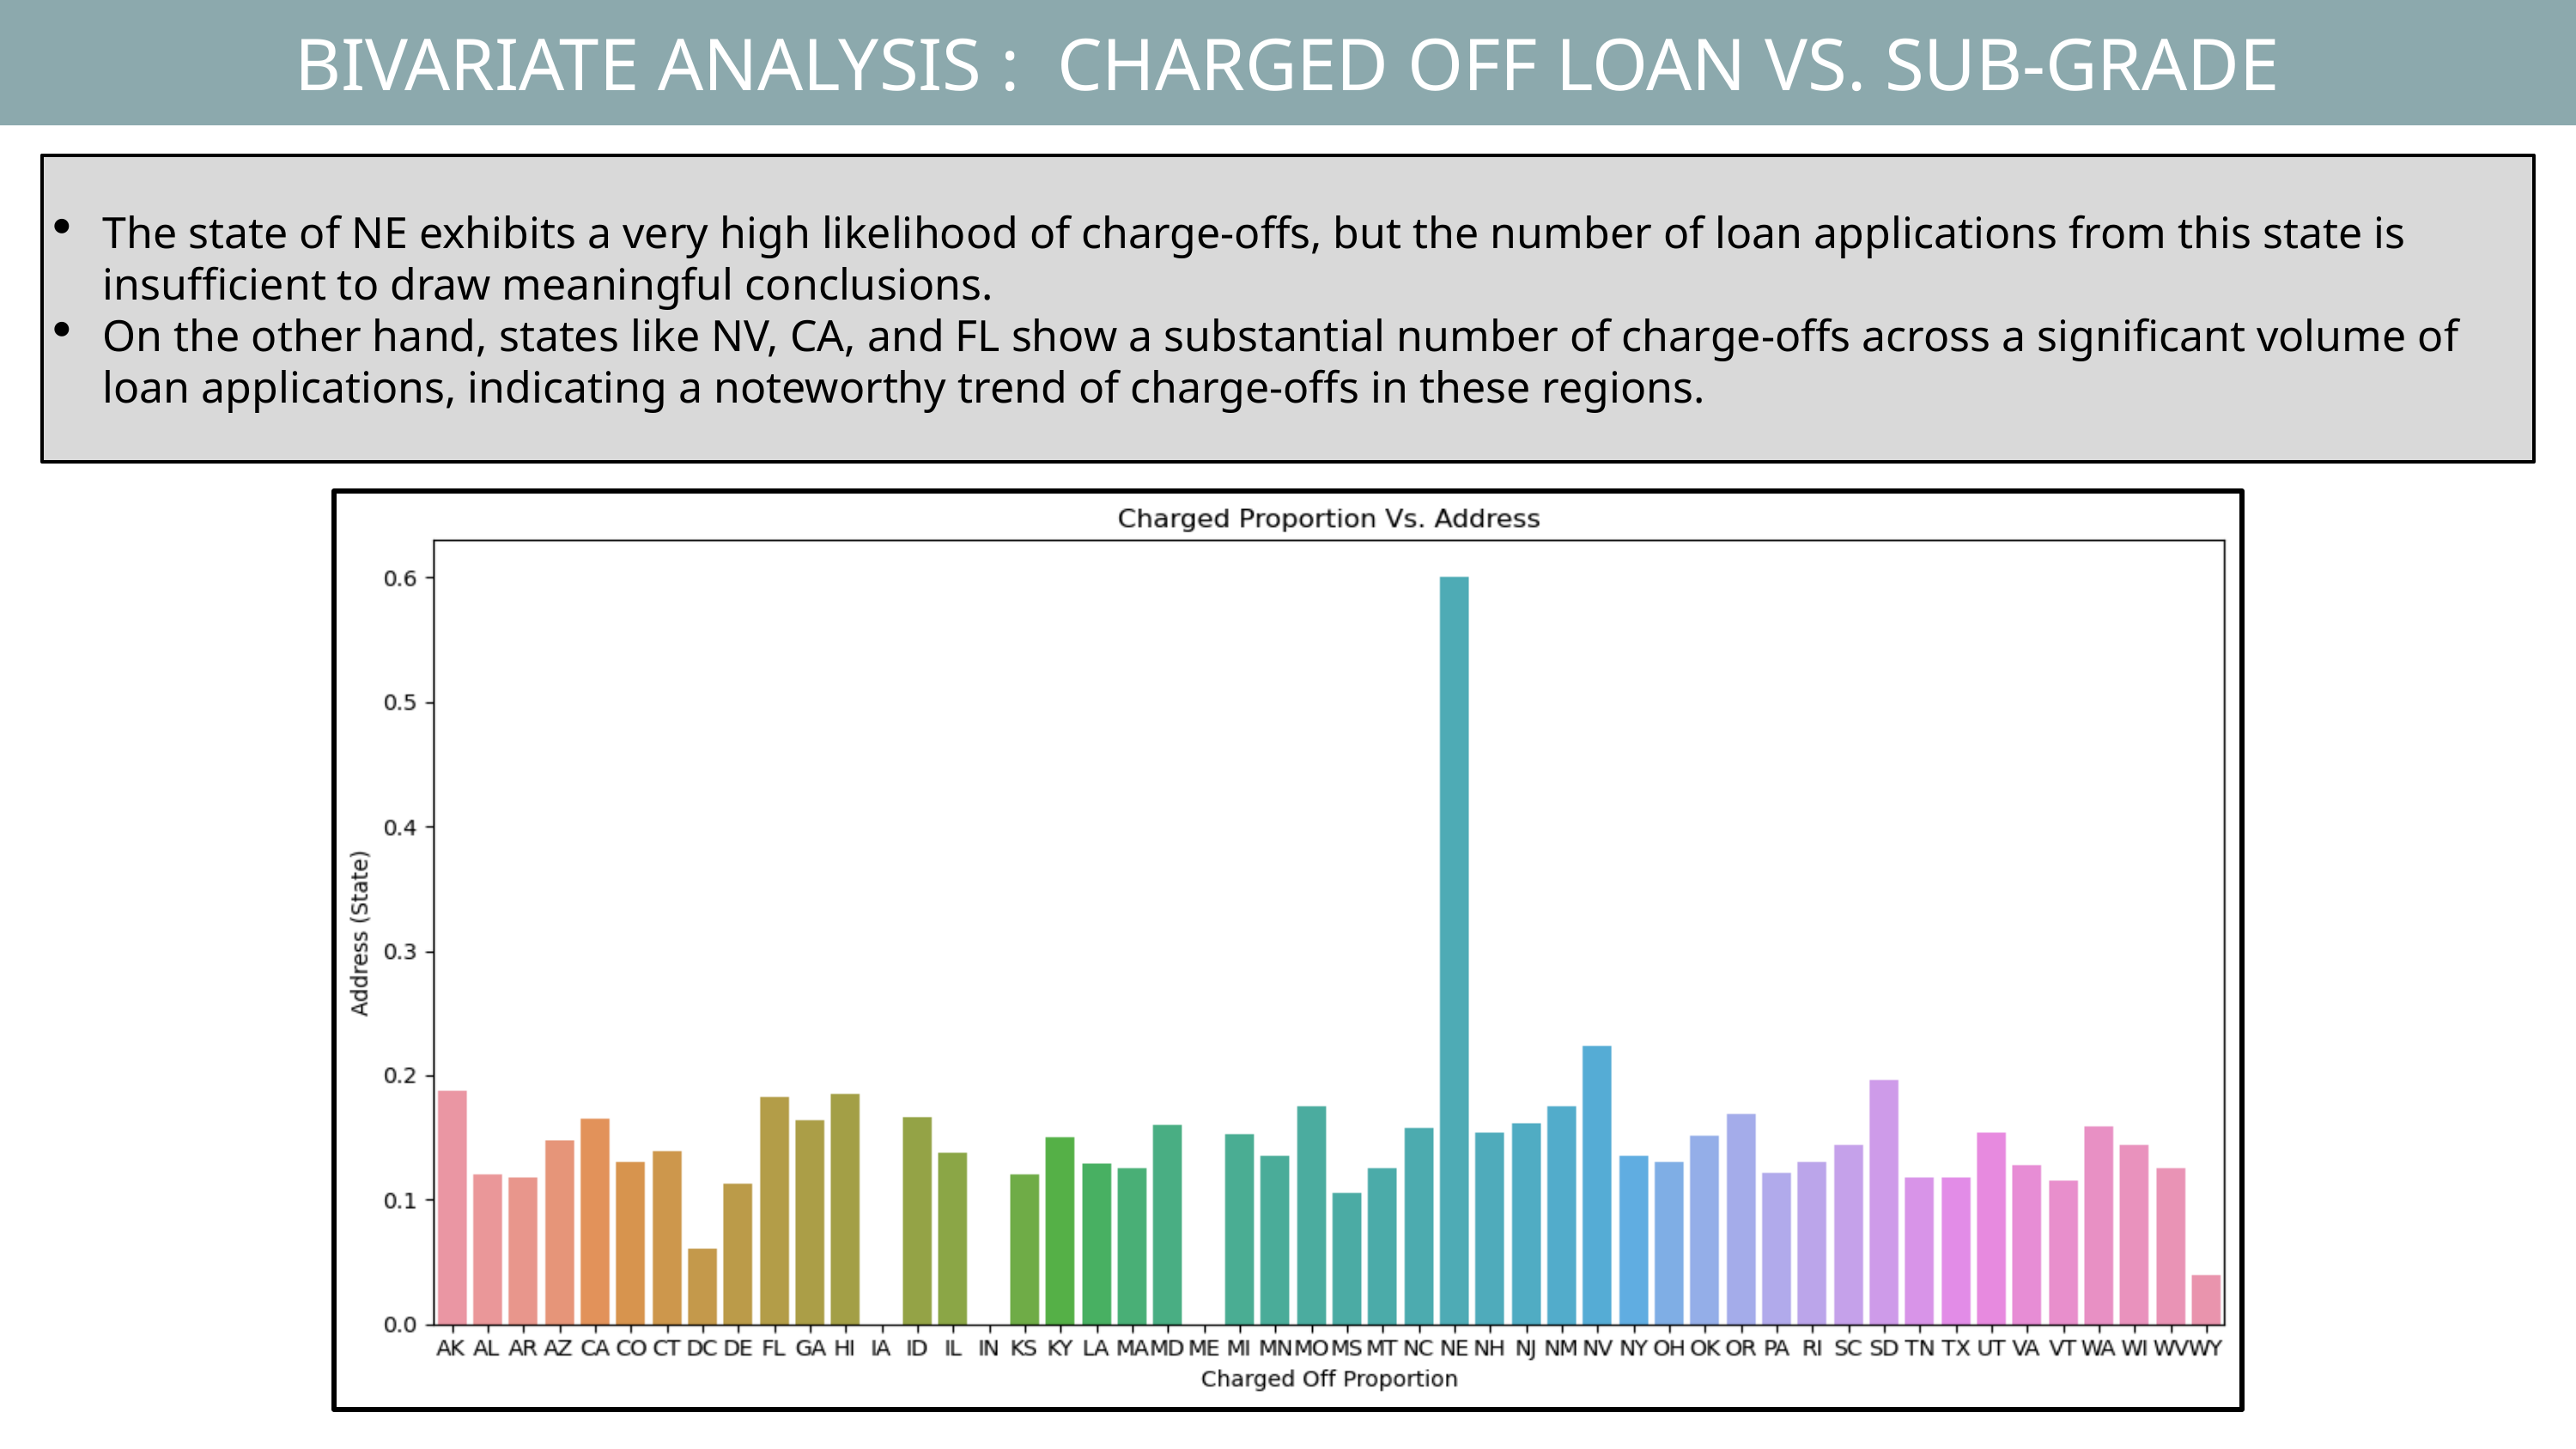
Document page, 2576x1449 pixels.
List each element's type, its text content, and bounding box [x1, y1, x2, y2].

picture [336, 493, 2240, 1407]
text_box The state of NE exhibits a very high likelihood of charge-offs, but the number of loan applications from this state is insufficient to draw meaningful conclusions. On the other hand, states like NV, CA, and FL show a substantial number of charge-offs across a significant volume of loan applications, indicating a noteworthy trend of charge-offs in these regions. [40, 154, 2536, 464]
text_box BIVARIATE ANALYSIS : CHARGED OFF LOAN VS. SUB-GRADE [0, 0, 2576, 125]
